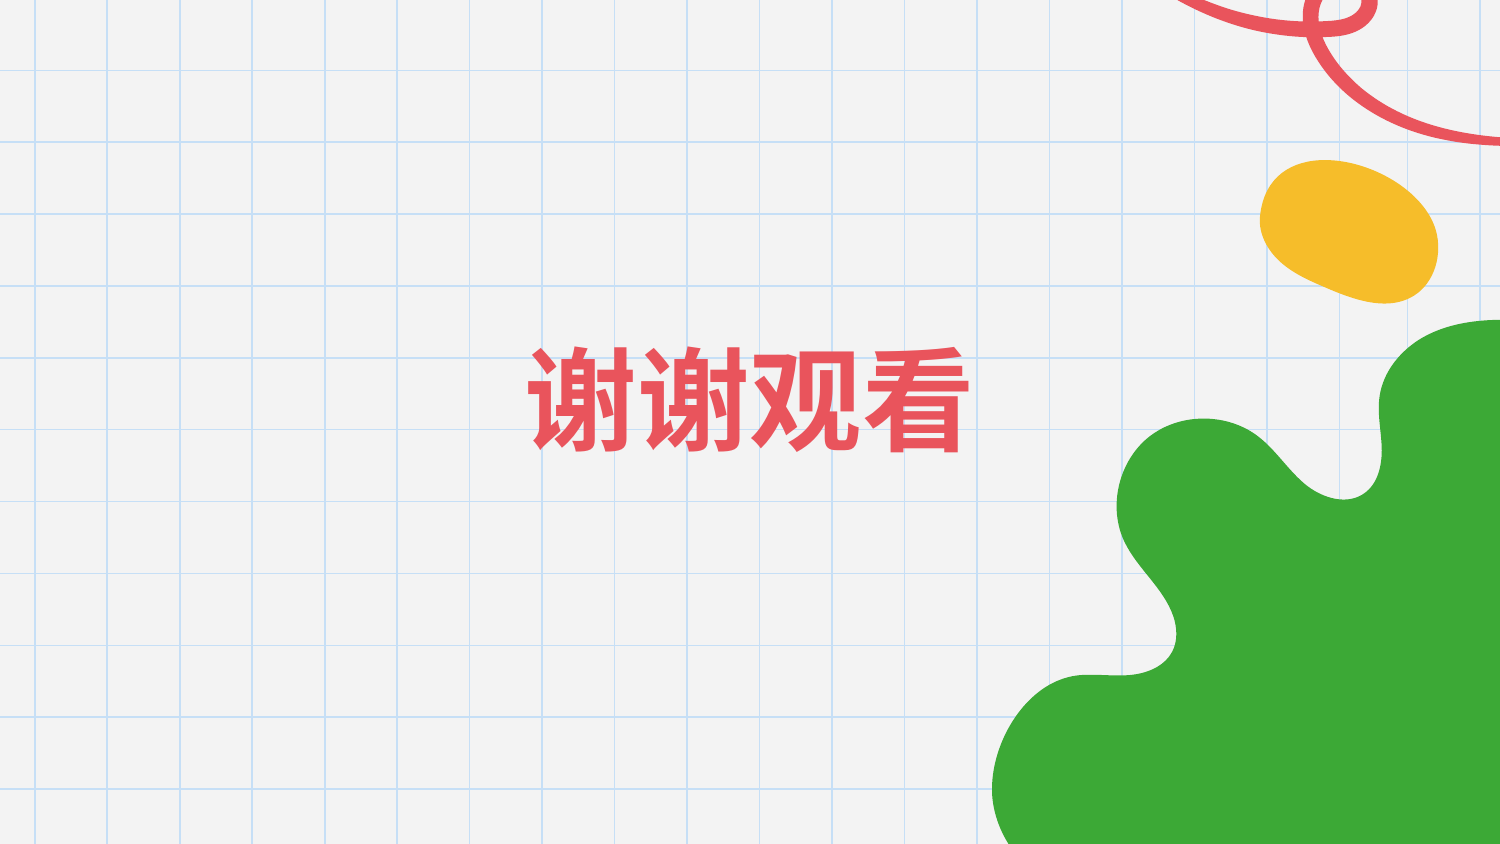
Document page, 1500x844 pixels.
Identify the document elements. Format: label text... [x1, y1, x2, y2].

text_box 谢谢观看 [509, 322, 990, 473]
